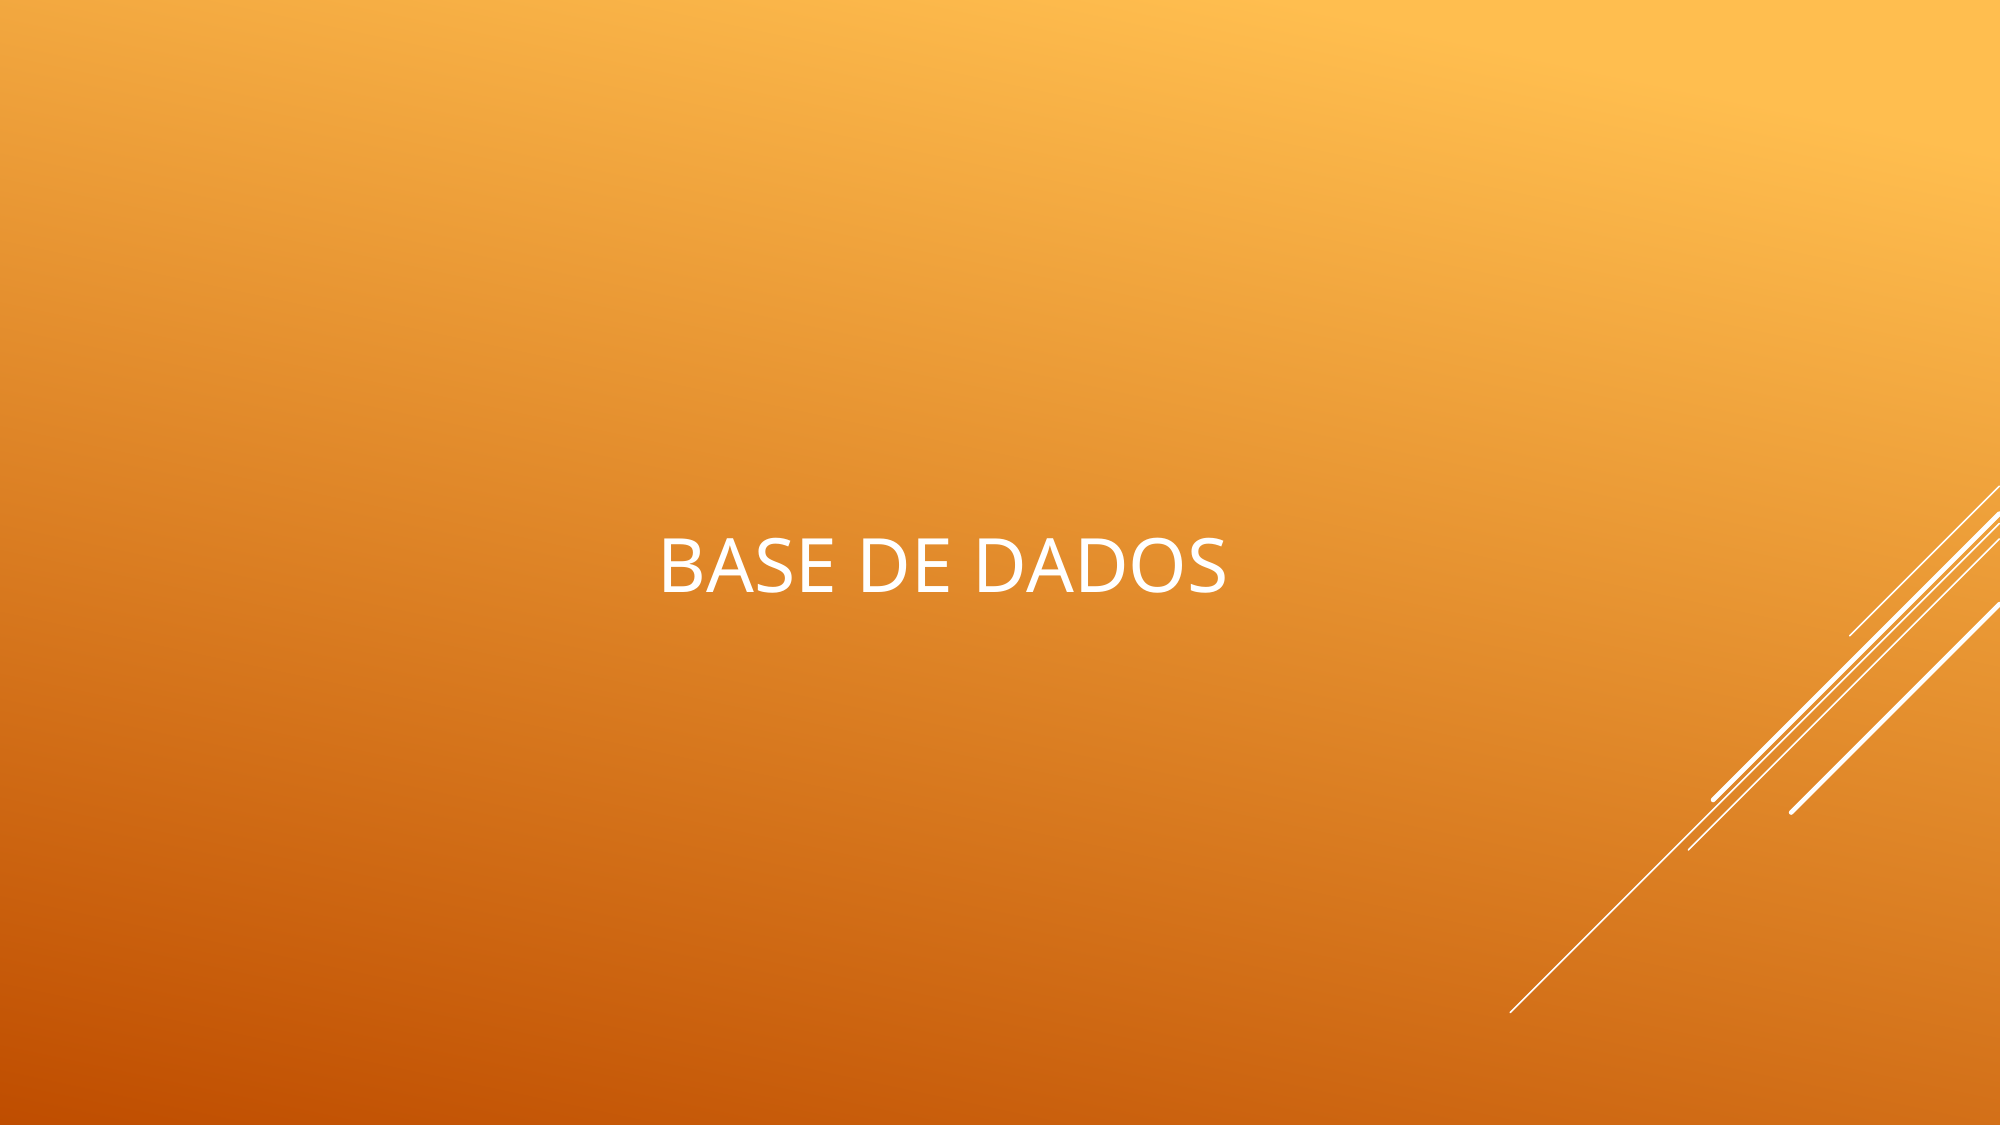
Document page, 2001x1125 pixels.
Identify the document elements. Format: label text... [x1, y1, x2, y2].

title Base de dados [243, 438, 1644, 687]
